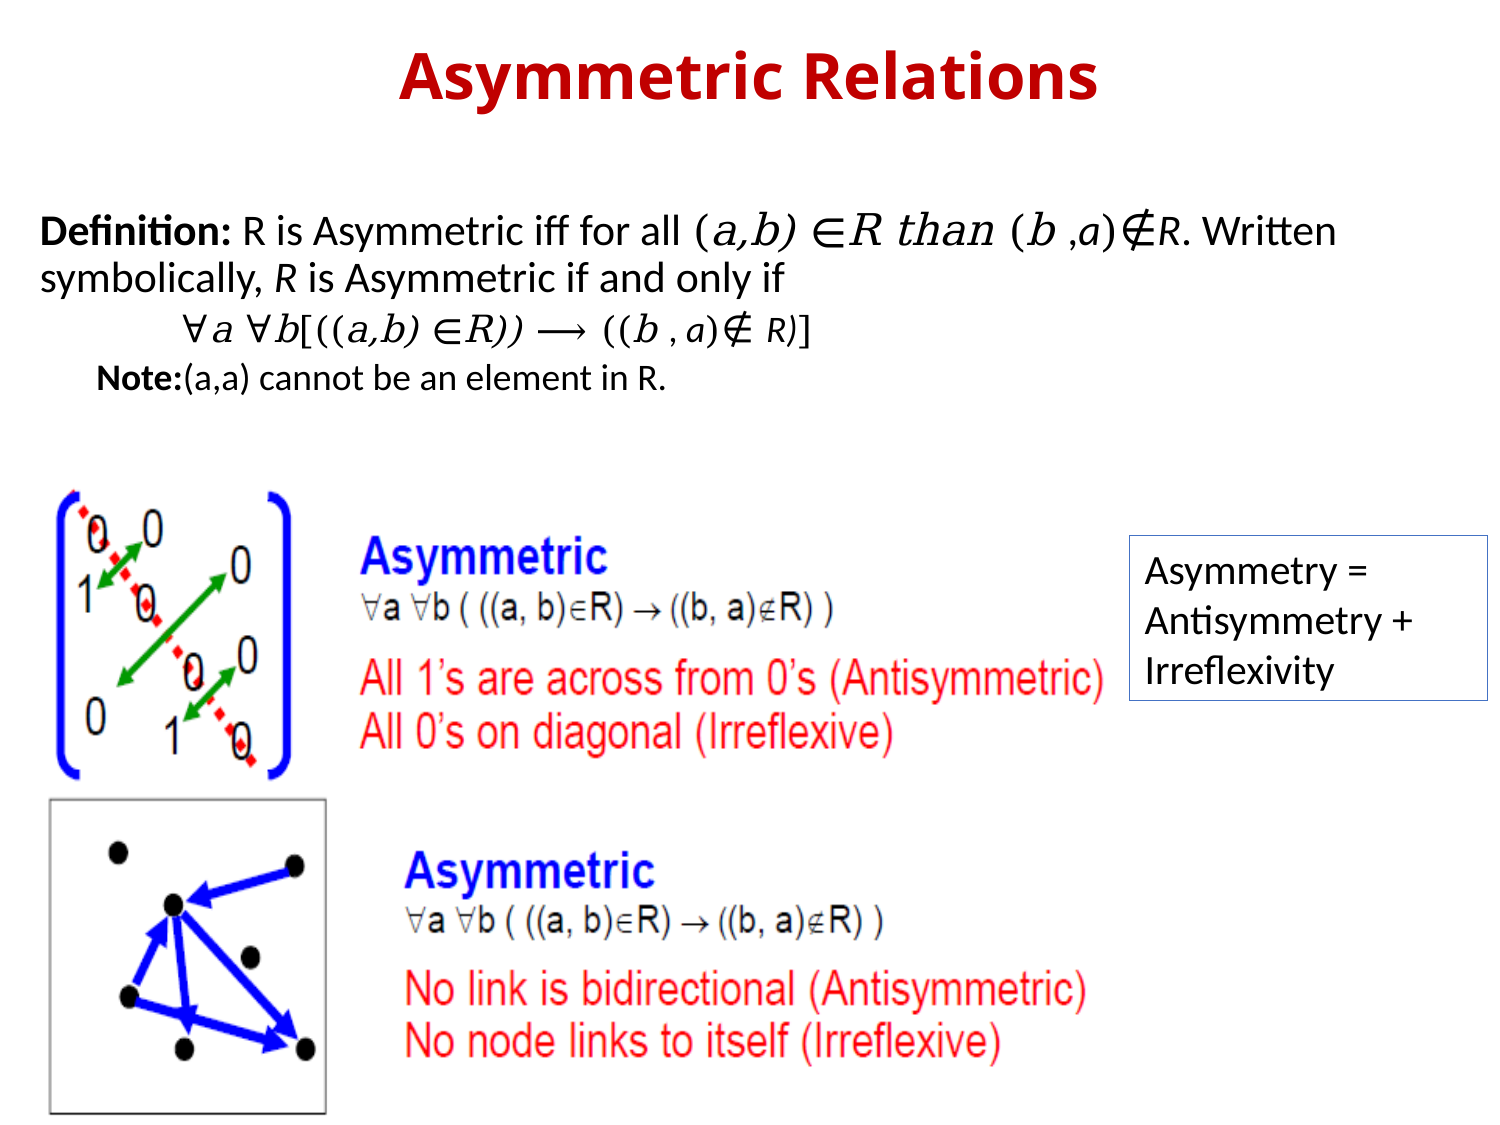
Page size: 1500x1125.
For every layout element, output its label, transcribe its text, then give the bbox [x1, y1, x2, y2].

list Definition: R is Asymmetric iff for all (a,b) ∊R than (b ,a)∉R. Written symbolically, R is Asymmetric if and only if ∀a ∀b[((a,b) ∊R)) ⟶ ((b , a)∉ R)] Note:(a,a) cannot be an element in R. [24, 200, 1488, 1038]
title Asymmetric Relations [75, 36, 1425, 122]
picture [29, 477, 1125, 1117]
text_box Asymmetry = Antisymmetry + Irreflexivity [1129, 535, 1488, 701]
